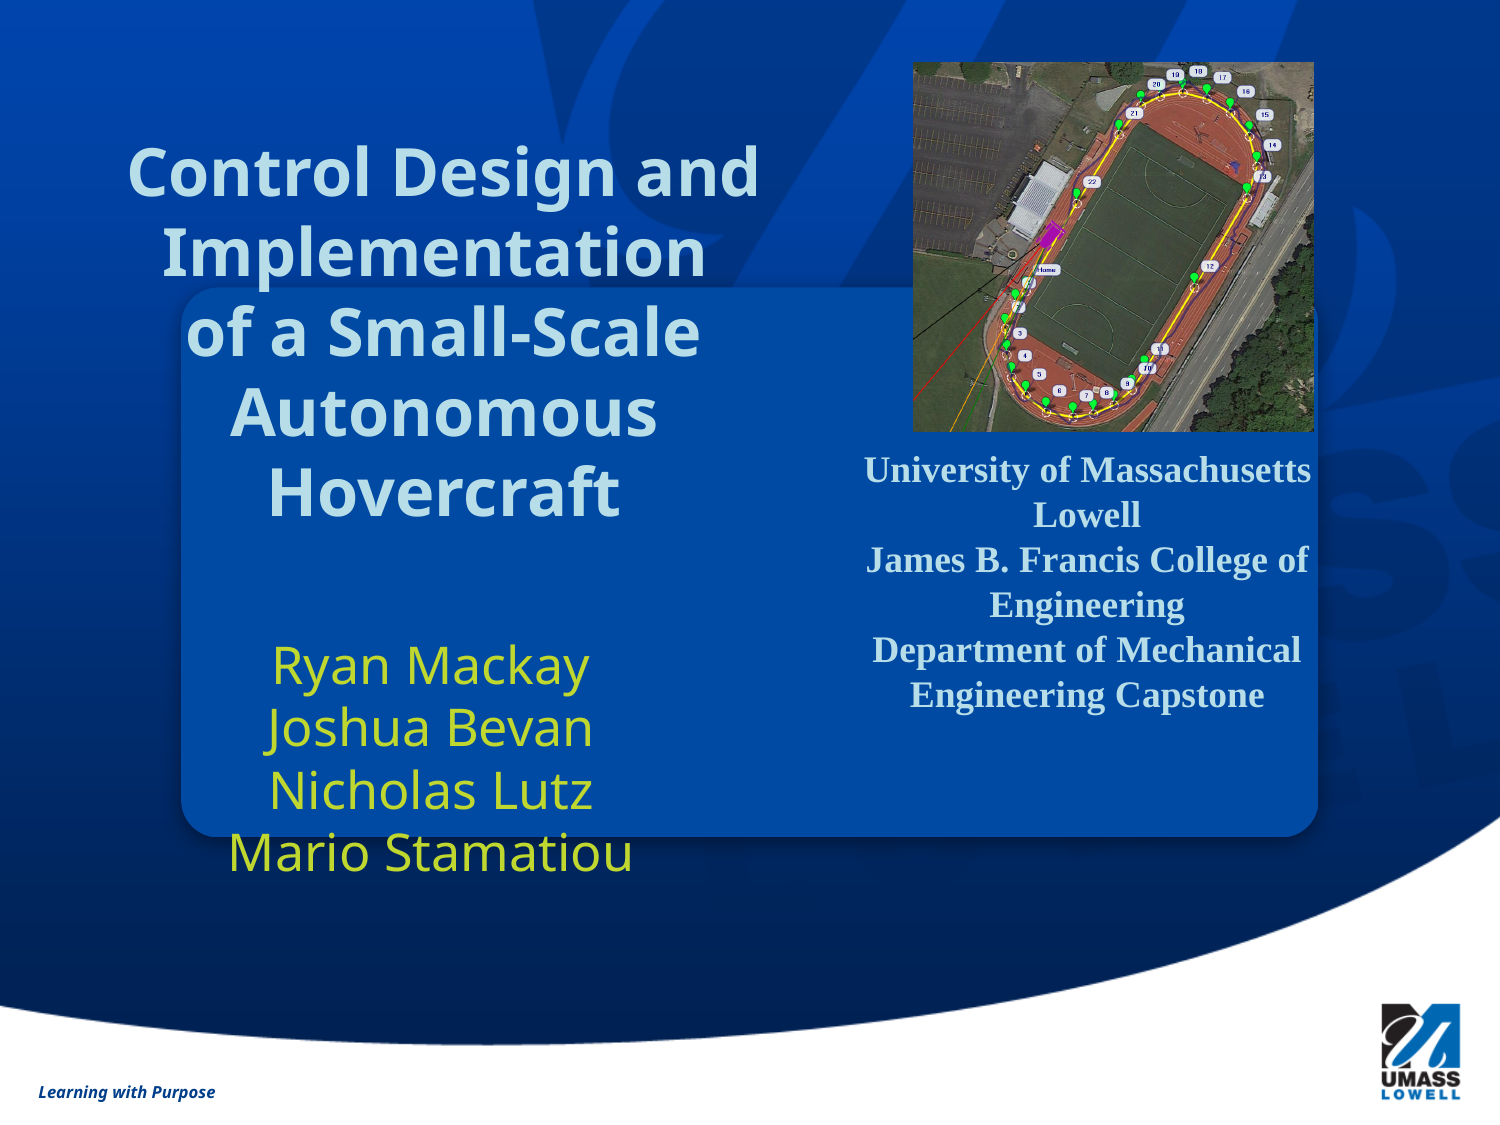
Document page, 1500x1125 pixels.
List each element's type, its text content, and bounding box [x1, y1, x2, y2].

text_box University of Massachusetts Lowell James B. Francis College of Engineering Department of Mechanical Engineering Capstone [824, 437, 1350, 768]
subtitle Ryan Mackay Joshua Bevan Nicholas Lutz Mario Stamatiou [24, 624, 838, 950]
picture [0, 0, 1500, 1125]
title Control Design and Implementation of a Small-Scale Autonomous Hovercraft [37, 37, 852, 538]
